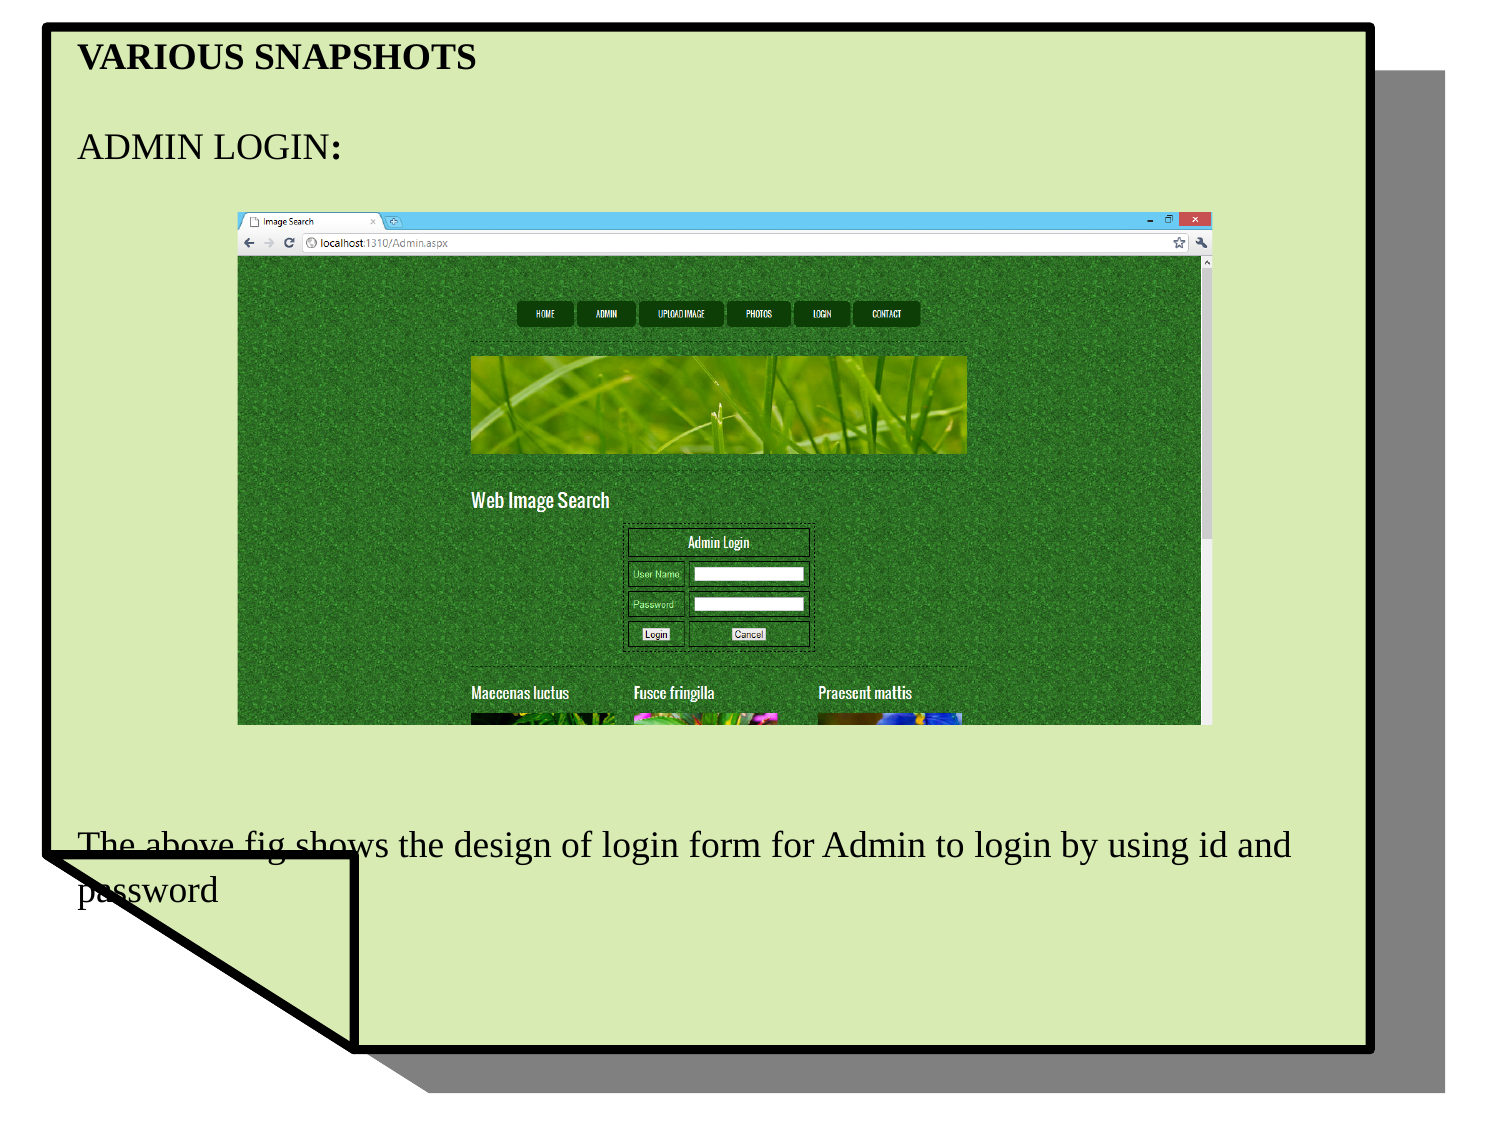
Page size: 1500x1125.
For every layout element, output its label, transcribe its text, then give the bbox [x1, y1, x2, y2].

text_box The above fig shows the design of login form for Admin to login by using id and password [62, 812, 1363, 918]
picture [237, 212, 1213, 726]
text_box VARIOUS SNAPSHOTS ADMIN LOGIN: [62, 24, 813, 175]
